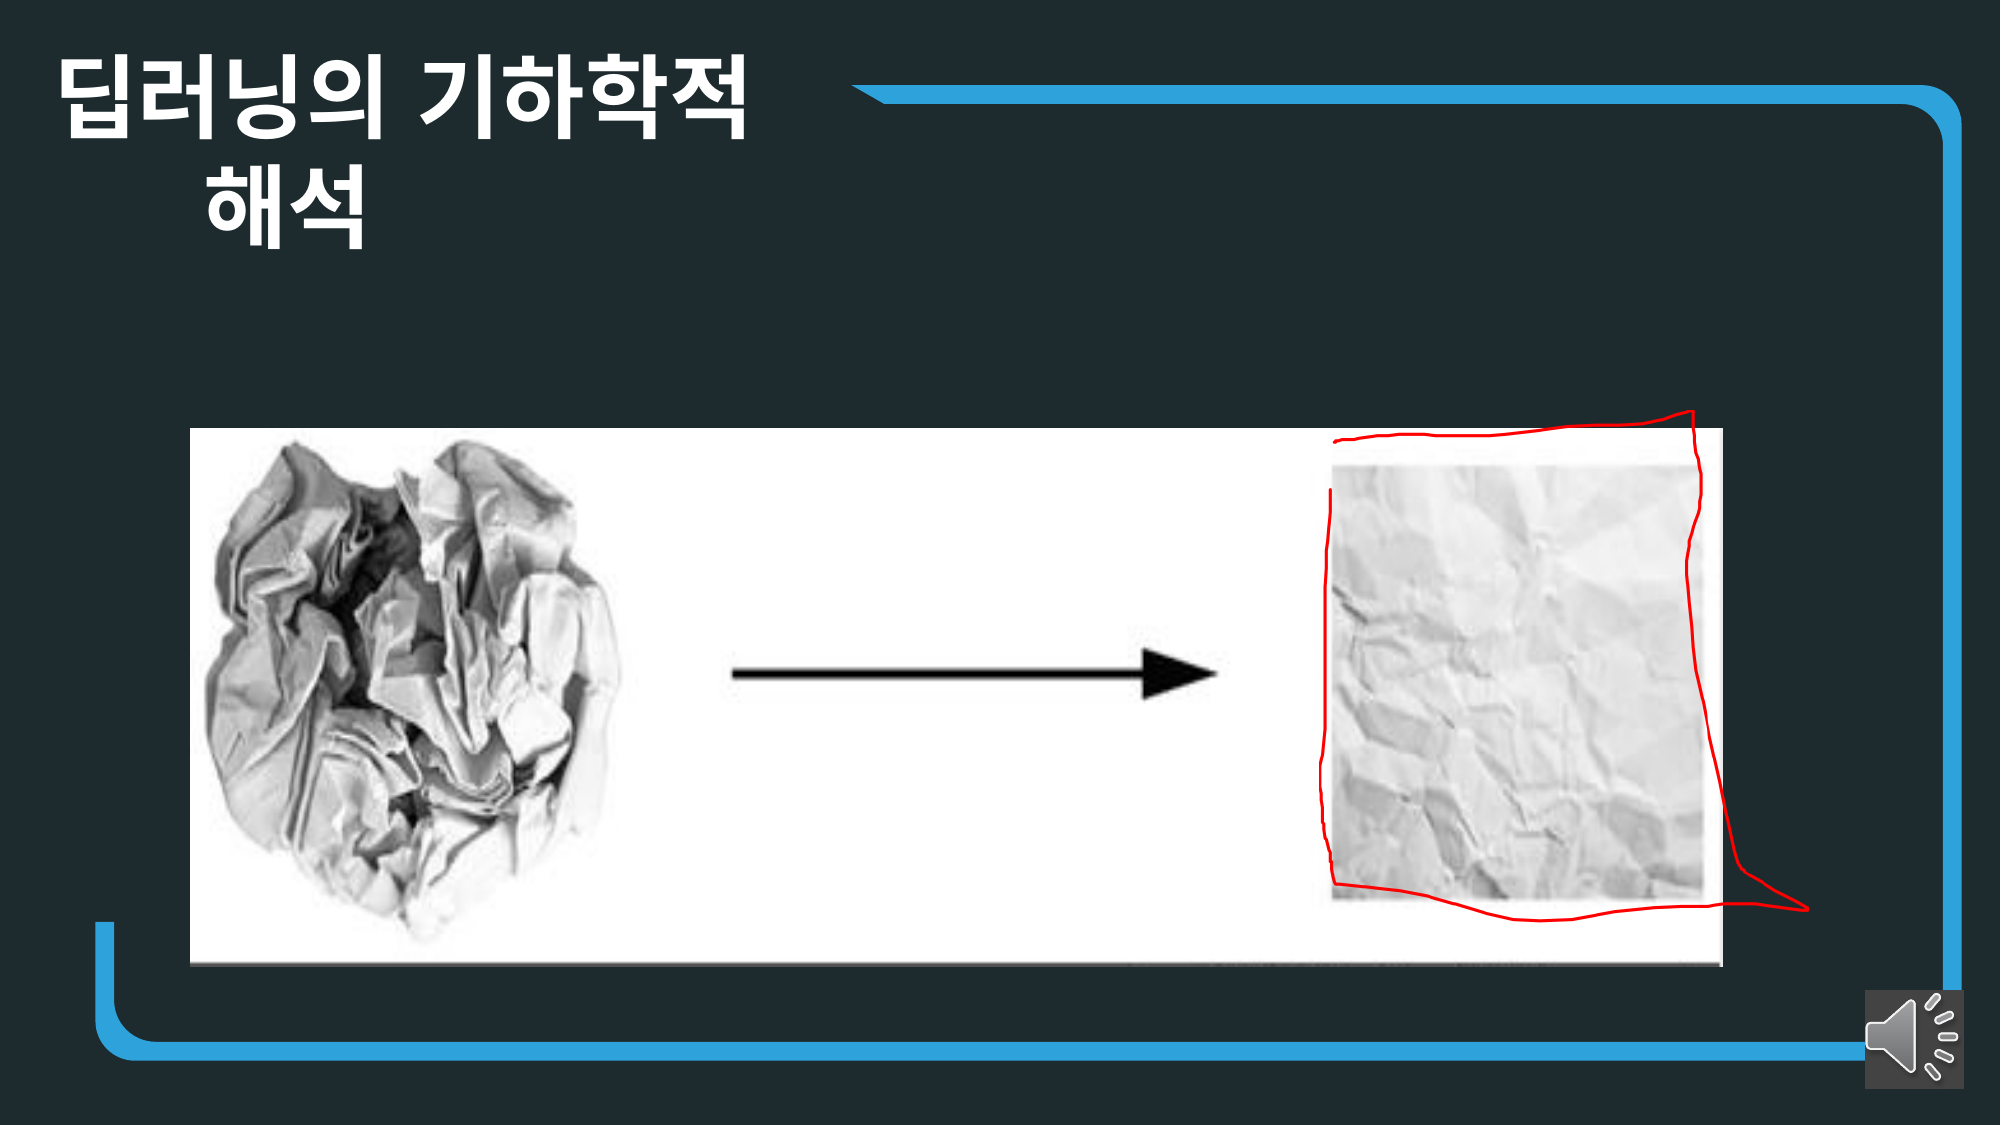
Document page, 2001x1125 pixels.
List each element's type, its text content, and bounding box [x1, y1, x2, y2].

text_box 딥러닝의 기하학적 해석 [38, 32, 855, 268]
picture [190, 410, 1819, 967]
text_box [94, 920, 1864, 1062]
picture [1864, 989, 1965, 1090]
text_box [855, 84, 1963, 989]
